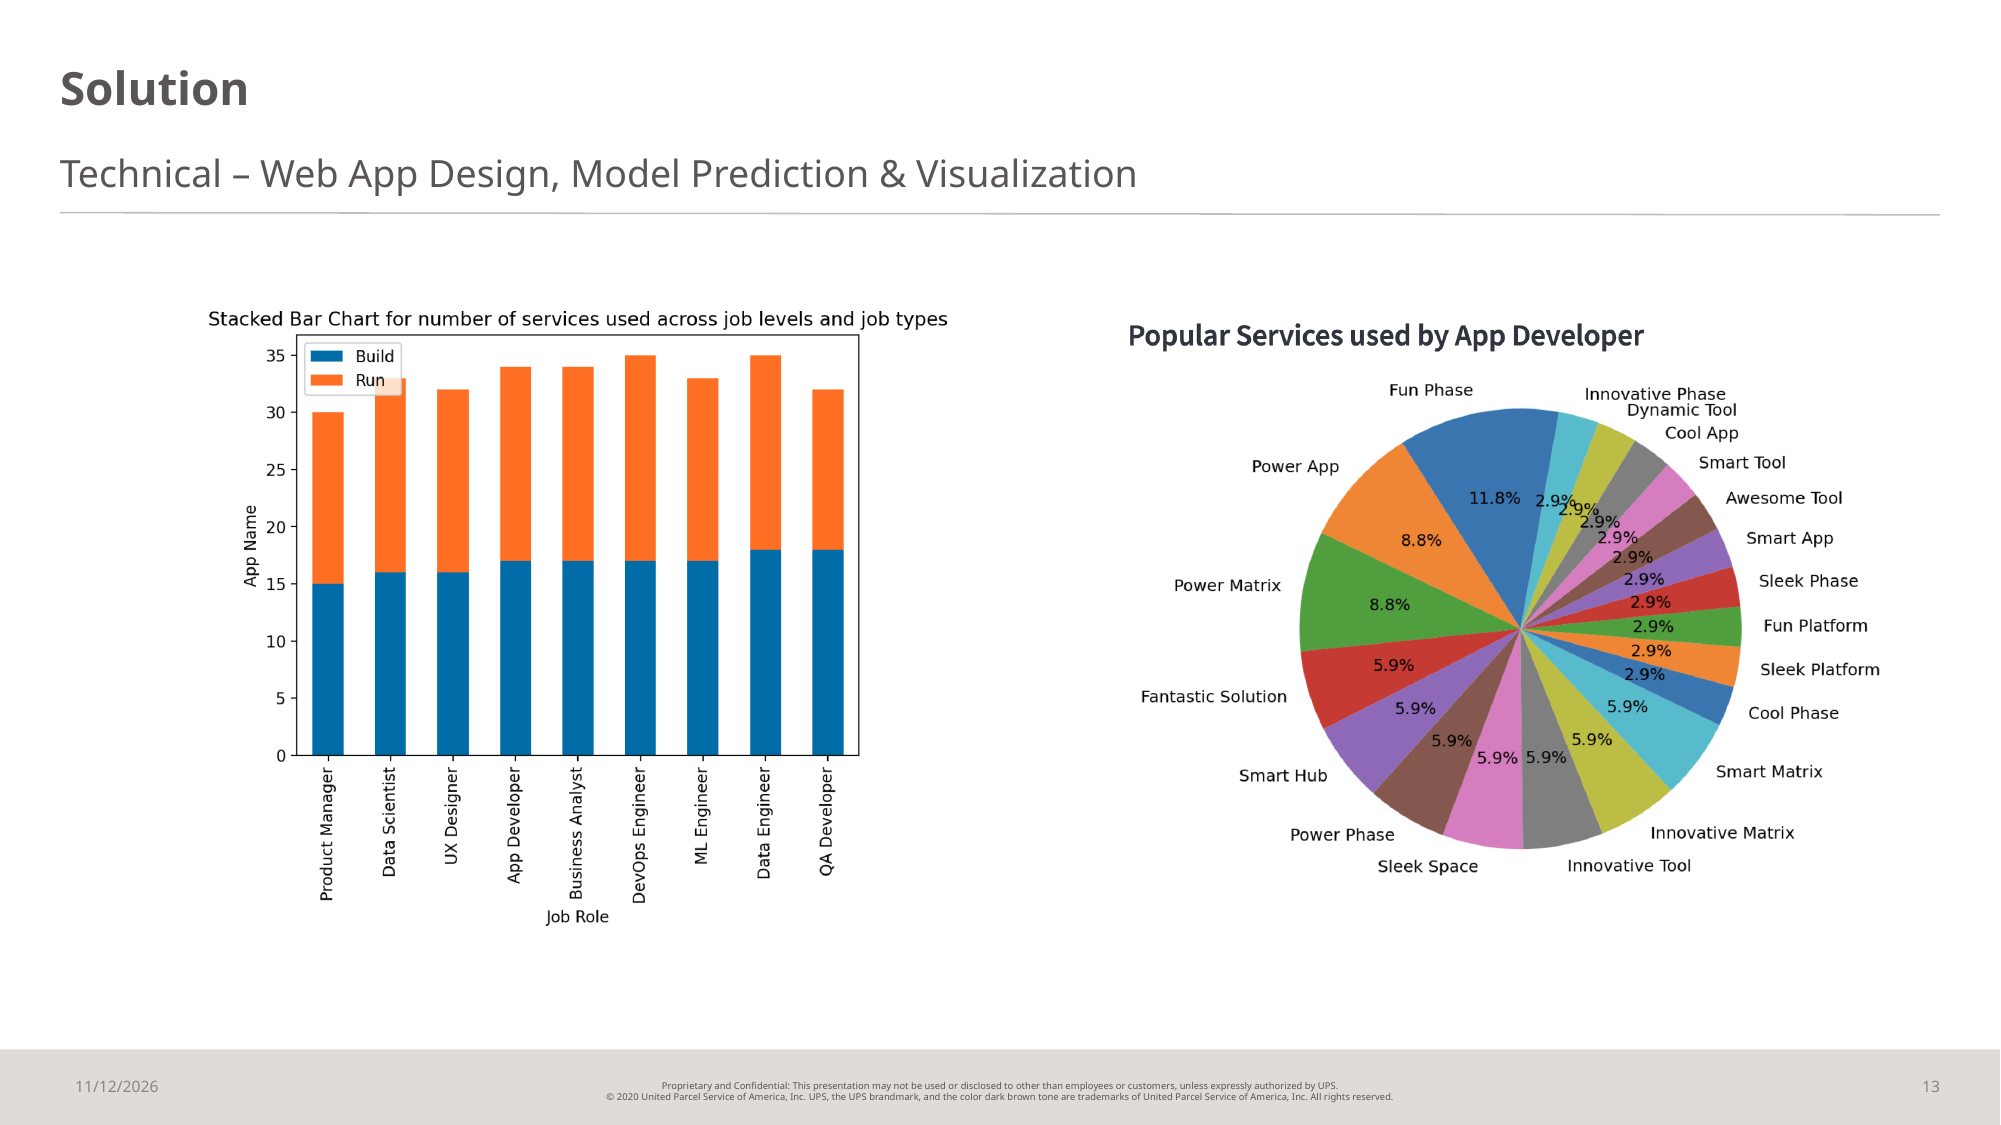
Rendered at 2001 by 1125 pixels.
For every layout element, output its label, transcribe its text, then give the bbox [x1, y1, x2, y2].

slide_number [75, 1064, 425, 1111]
text_box Technical – Web App Design, Model Prediction & Visualization [59, 149, 1472, 192]
title Solution [60, 59, 1940, 215]
slide_number 13 [1851, 1064, 1940, 1111]
picture [196, 275, 972, 938]
picture [1086, 305, 1897, 917]
